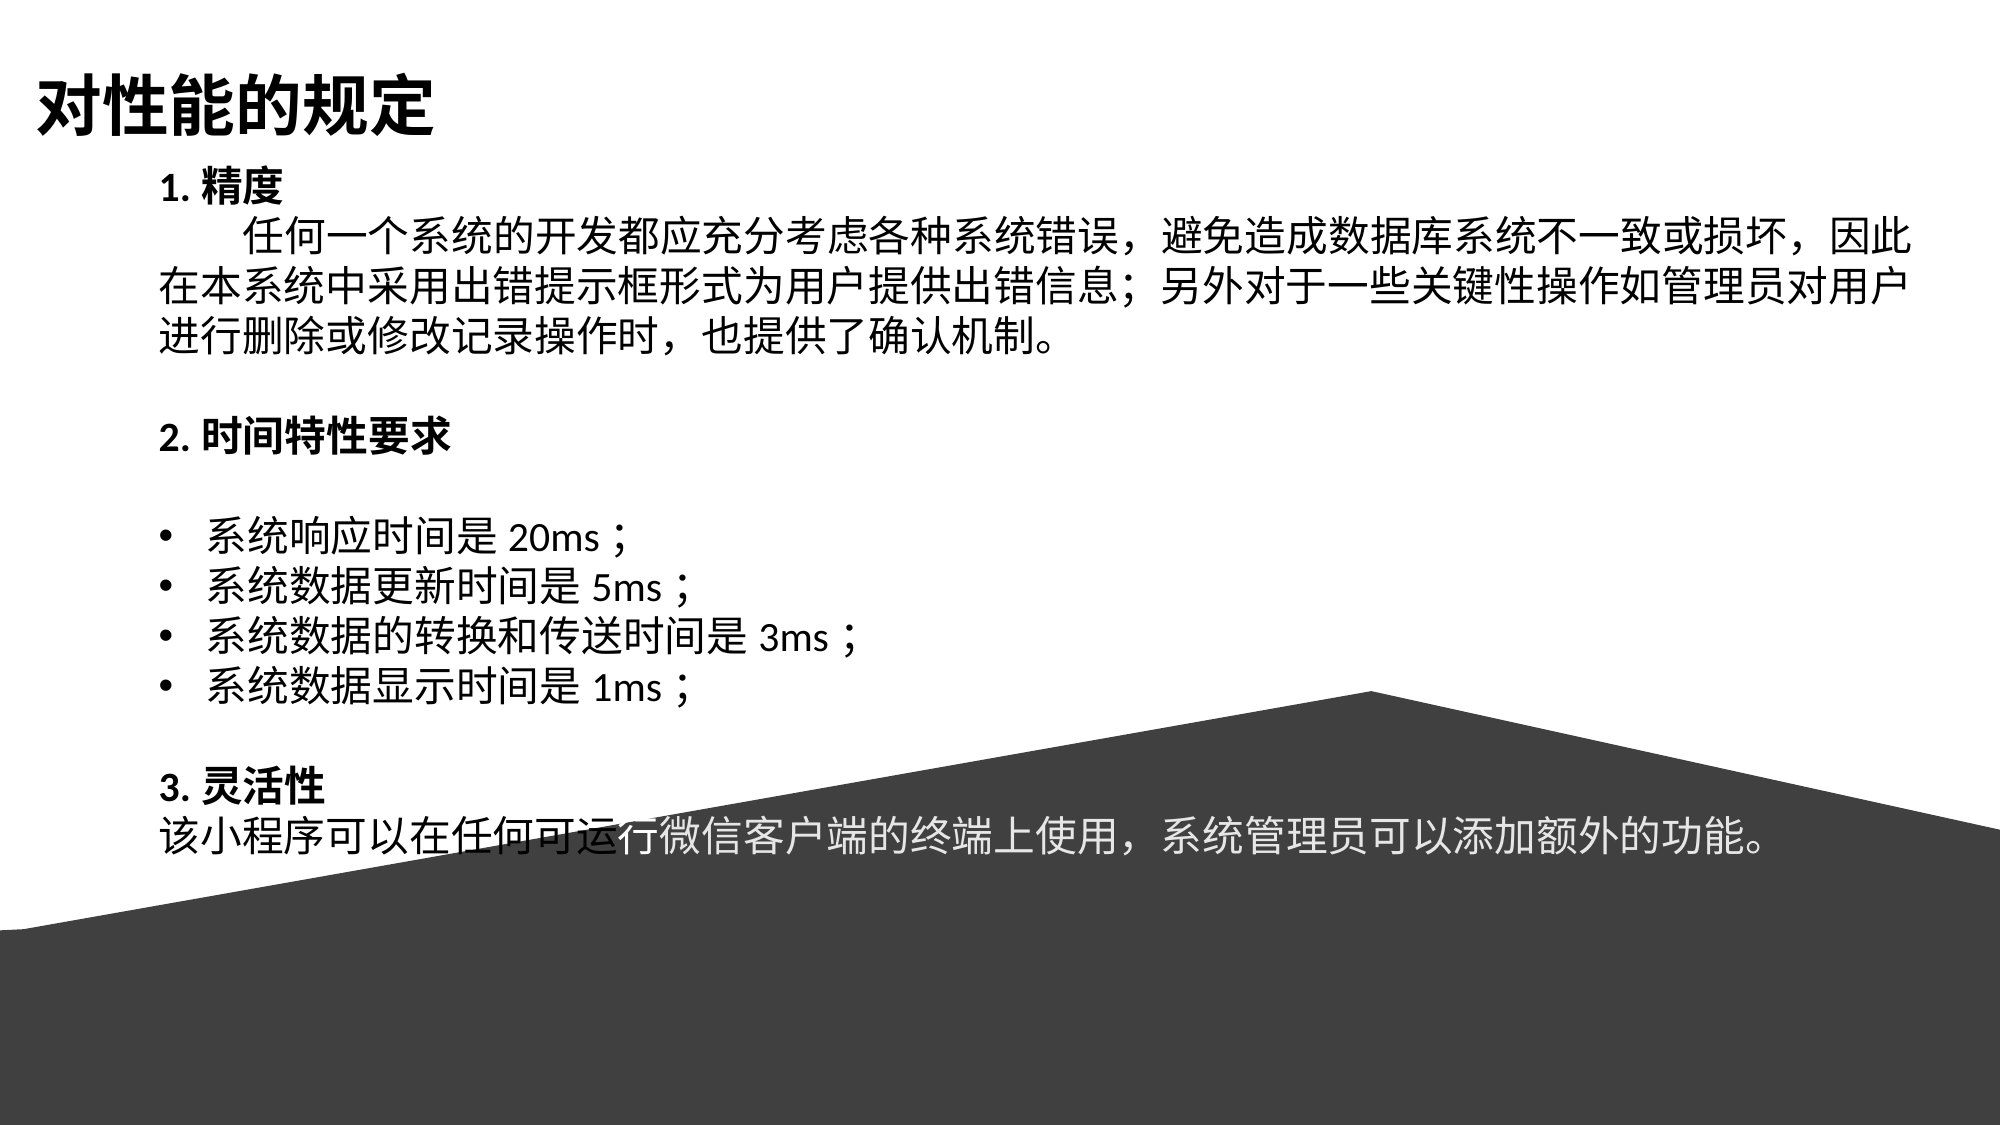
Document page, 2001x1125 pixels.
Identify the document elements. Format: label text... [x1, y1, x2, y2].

text_box [0, 820, 2000, 1125]
text_box 对性能的规定 [20, 56, 451, 152]
text_box 1.精度 任何一个系统的开发都应充分考虑各种系统错误，避免造成数据库系统不一致或损坏，因此在本系统中采用出错提示框形式为用户提供出错信息；另外对于一些关键性操作如管理员对用户进行删除或修改记录操作时，也提供了确认机制。 2.时间特性要求 系统响应时间是20ms； 系统数据更新时间是5ms； 系统数据的转换和传送时间是3ms； 系统数据显示时间是1ms； 3.灵活性 该小程序可以在任何可运行微信客户端的终端上使用，系统管理员可以添加额外的功能。 [143, 152, 1958, 988]
